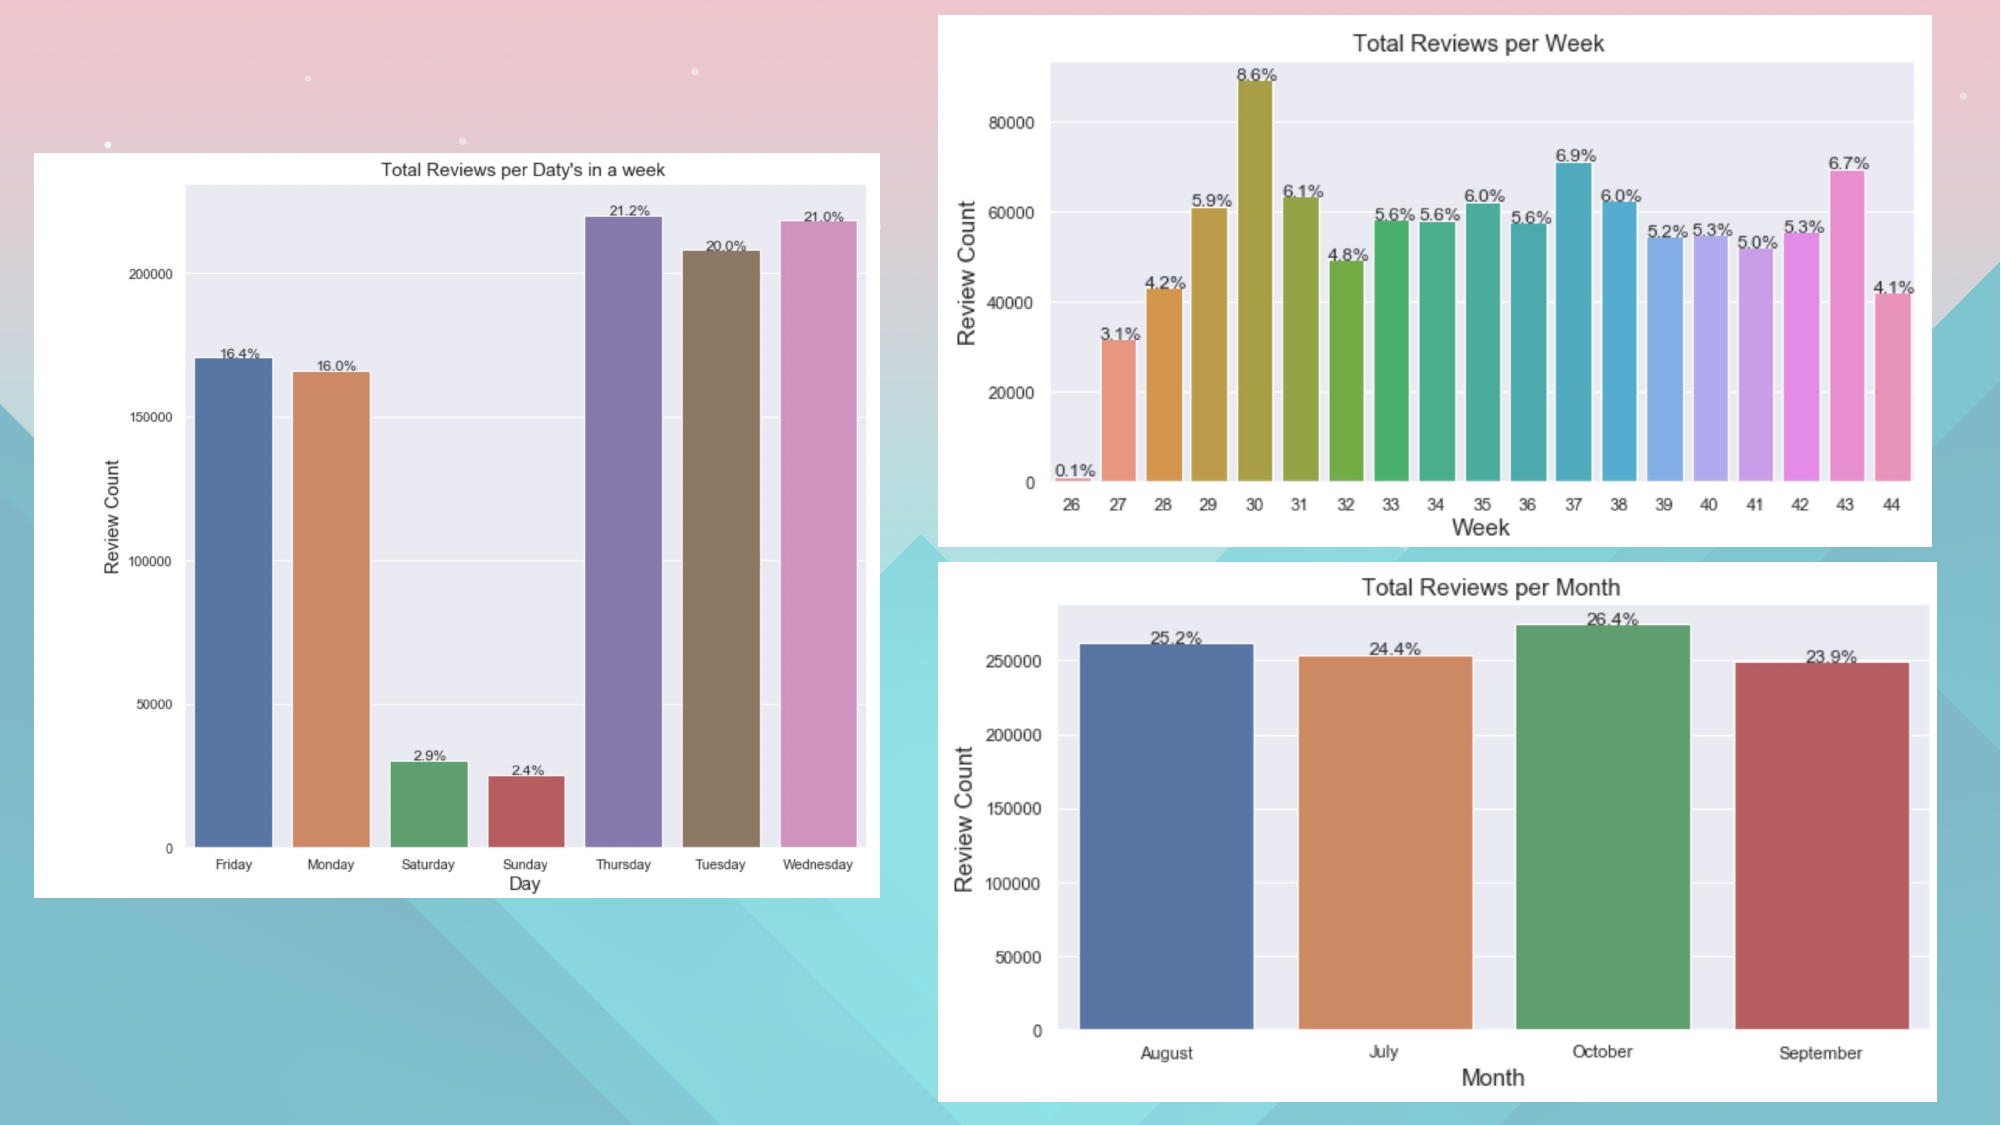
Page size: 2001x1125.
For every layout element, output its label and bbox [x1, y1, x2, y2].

picture [938, 562, 1937, 1102]
picture [938, 15, 1932, 547]
picture [34, 153, 880, 898]
